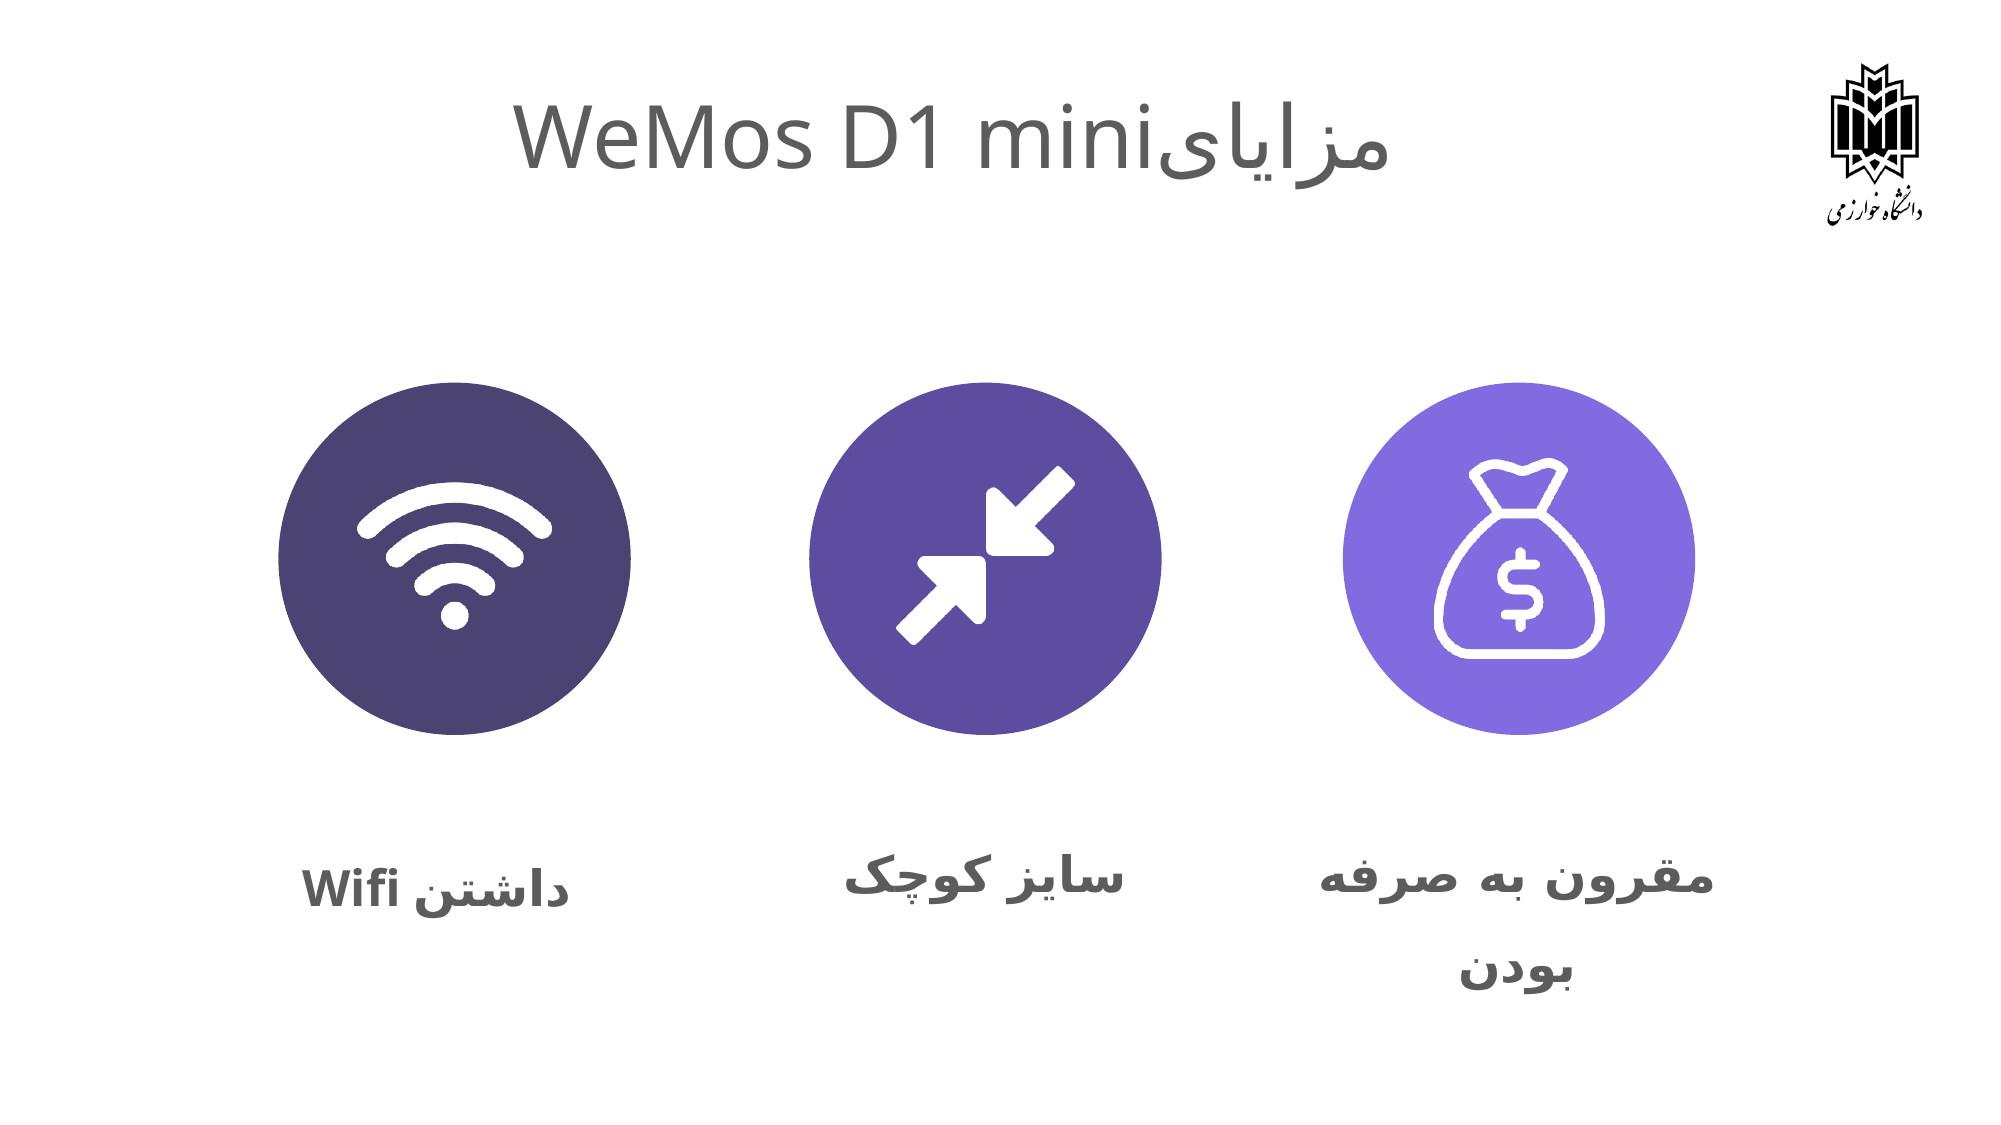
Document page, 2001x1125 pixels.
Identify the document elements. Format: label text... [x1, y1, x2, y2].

text_box [1341, 381, 1697, 737]
text_box سایز کوچک [778, 805, 1193, 911]
text_box WeMos D1 miniمزایای [35, 80, 1771, 200]
text_box Wifi داشتن [247, 818, 662, 924]
text_box [277, 381, 632, 737]
picture [1771, 43, 1978, 250]
picture [1418, 458, 1619, 659]
picture [357, 458, 552, 653]
picture [896, 466, 1075, 645]
text_box [808, 381, 1163, 737]
text_box مقرون به صرفه بودن [1263, 805, 1772, 1001]
